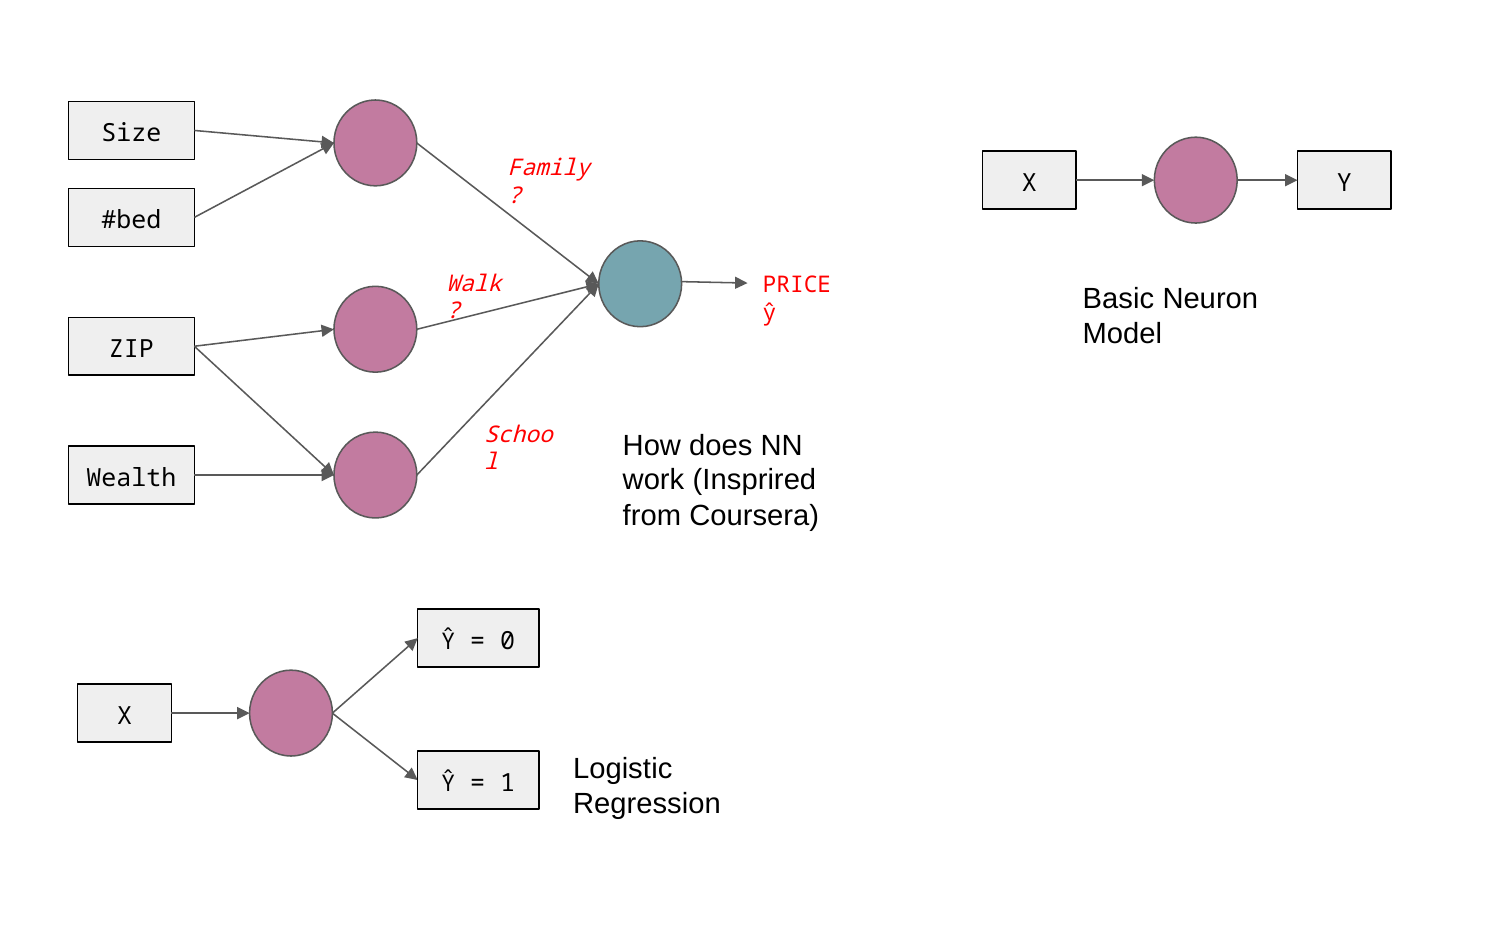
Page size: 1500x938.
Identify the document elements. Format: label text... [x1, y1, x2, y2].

text_box Ŷ = 1 [417, 751, 539, 809]
text_box PRICE ŷ [747, 254, 874, 313]
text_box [416, 283, 600, 476]
text_box Ŷ = 0 [417, 609, 539, 668]
text_box X [982, 151, 1077, 210]
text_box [332, 712, 418, 781]
text_box #bed [68, 188, 195, 247]
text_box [194, 345, 335, 476]
text_box Size [68, 101, 195, 160]
text_box X [77, 684, 172, 743]
text_box Logistic Regression [558, 733, 798, 818]
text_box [194, 142, 335, 218]
text_box Y [1297, 151, 1392, 210]
text_box [603, 240, 682, 327]
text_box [194, 130, 335, 142]
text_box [194, 328, 335, 345]
text_box [335, 99, 417, 186]
text_box [1154, 137, 1238, 224]
text_box [249, 670, 327, 757]
text_box Family? [492, 138, 619, 196]
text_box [332, 637, 418, 712]
text_box Basic Neuron Model [1067, 264, 1308, 349]
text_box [416, 142, 600, 282]
text_box [334, 286, 411, 373]
text_box How does NN work (Insprired from Coursera) [607, 410, 848, 495]
text_box [334, 432, 417, 518]
text_box ZIP [68, 317, 195, 376]
text_box Wealth [68, 446, 195, 505]
